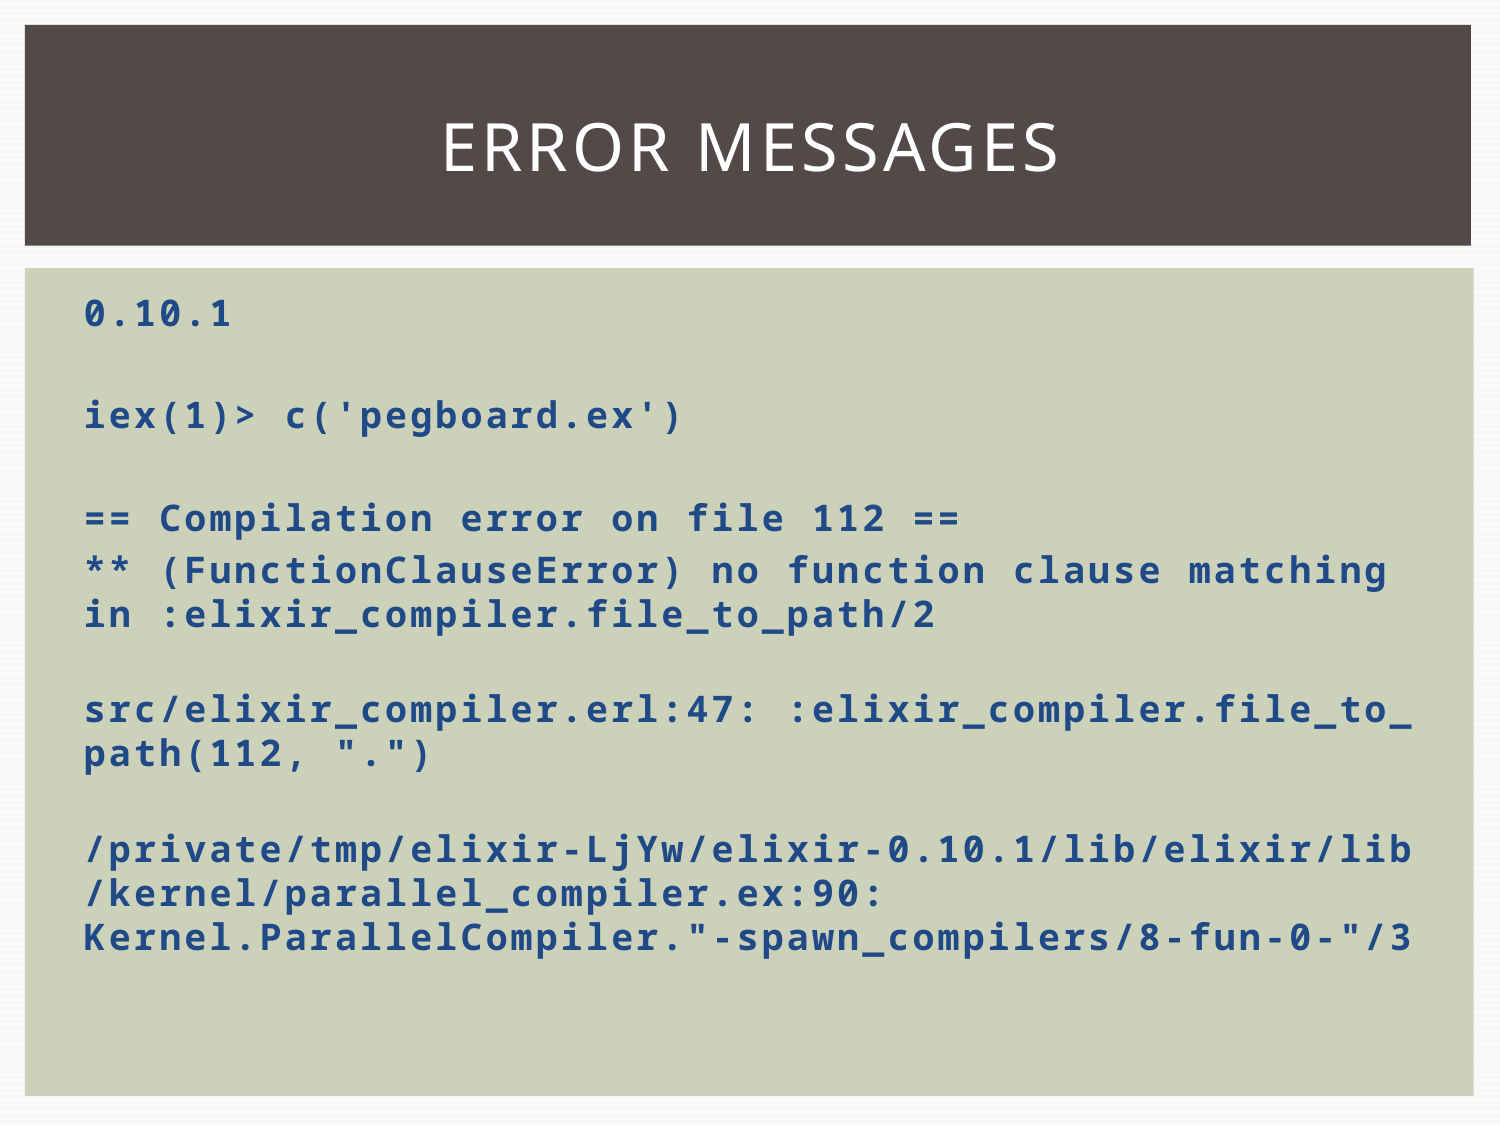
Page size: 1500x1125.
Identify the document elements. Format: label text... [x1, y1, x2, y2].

list 0.10.1 iex(1)> c('pegboard.ex') == Compilation error on file 112 == ** (FunctionClauseError) no function clause matching in :elixir_compiler.file_to_path/2 src/elixir_compiler.erl:47: :elixir_compiler.file_to_path(112, ".") /private/tmp/elixir-LjYw/elixir-0.10.1/lib/elixir/lib/kernel/parallel_compiler.ex:90: Kernel.ParallelCompiler."-spawn_compilers/8-fun-0-"/3 [62, 281, 1442, 1005]
title Error MESSAGES [62, 58, 1438, 232]
